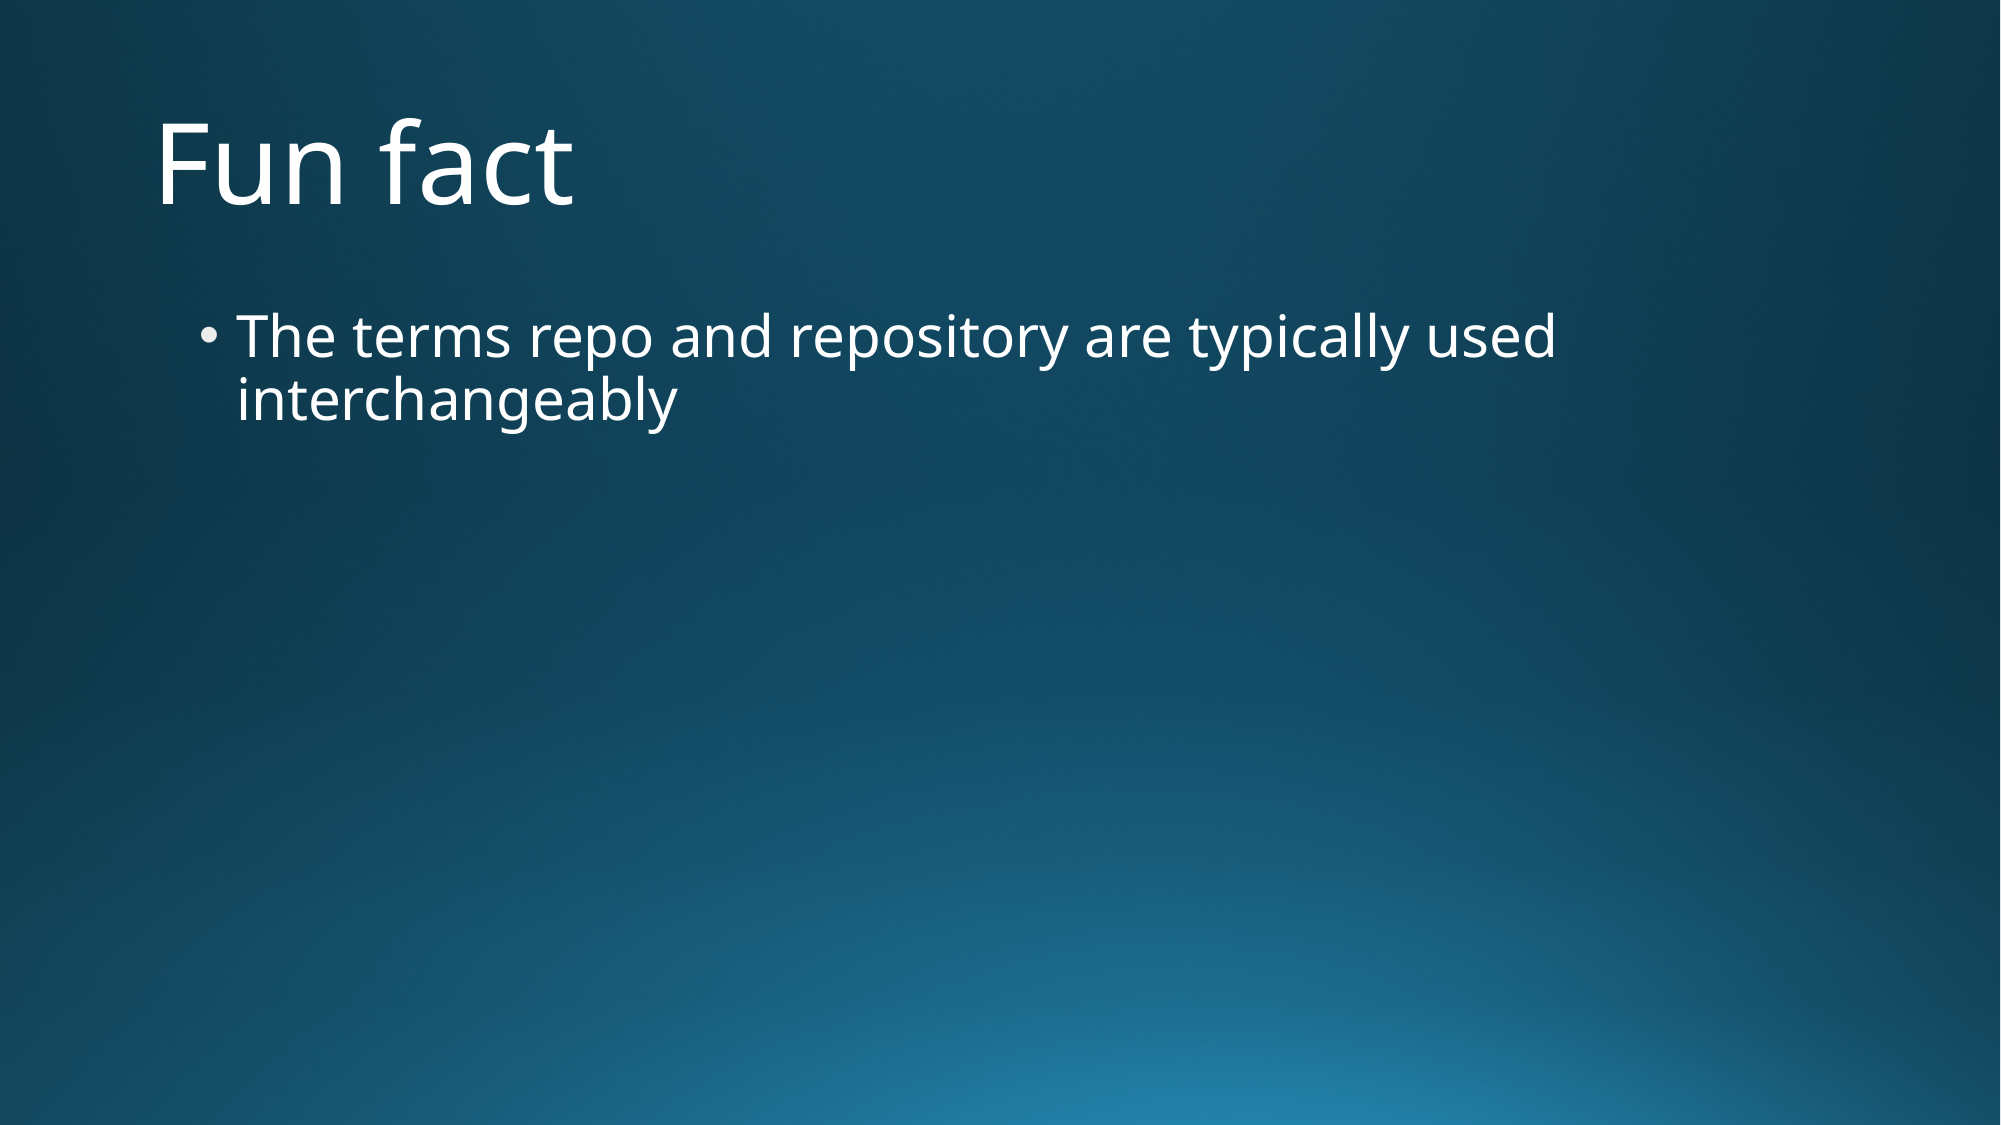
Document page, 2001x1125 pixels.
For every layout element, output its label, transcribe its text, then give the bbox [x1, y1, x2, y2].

list The terms repo and repository are typically used interchangeably [183, 299, 1863, 1014]
title Fun fact [137, 59, 1863, 278]
picture [0, 0, 2001, 1125]
